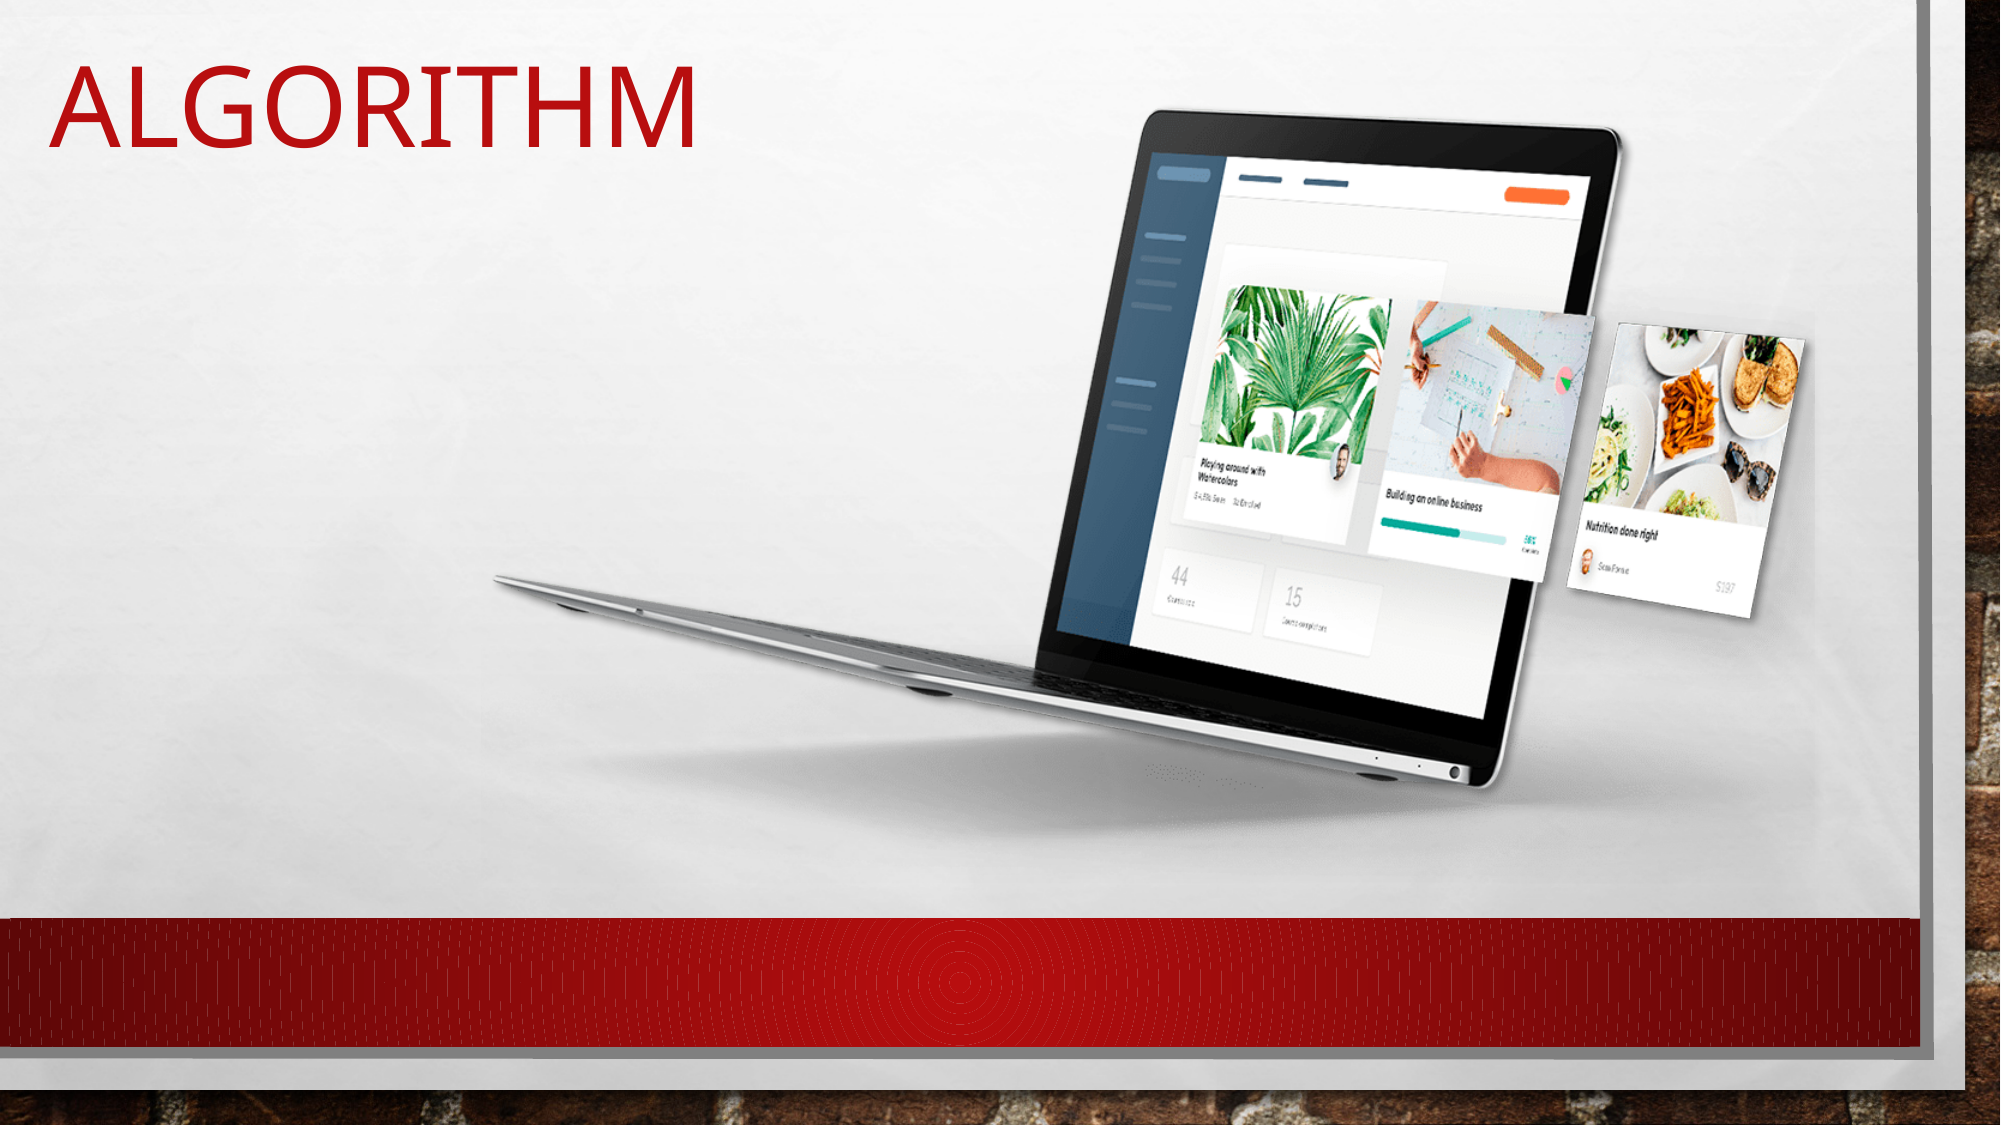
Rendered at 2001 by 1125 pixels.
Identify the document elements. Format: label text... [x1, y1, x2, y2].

picture [0, 0, 2000, 1125]
title Algorithm [34, 16, 1740, 206]
picture [480, 108, 1815, 884]
